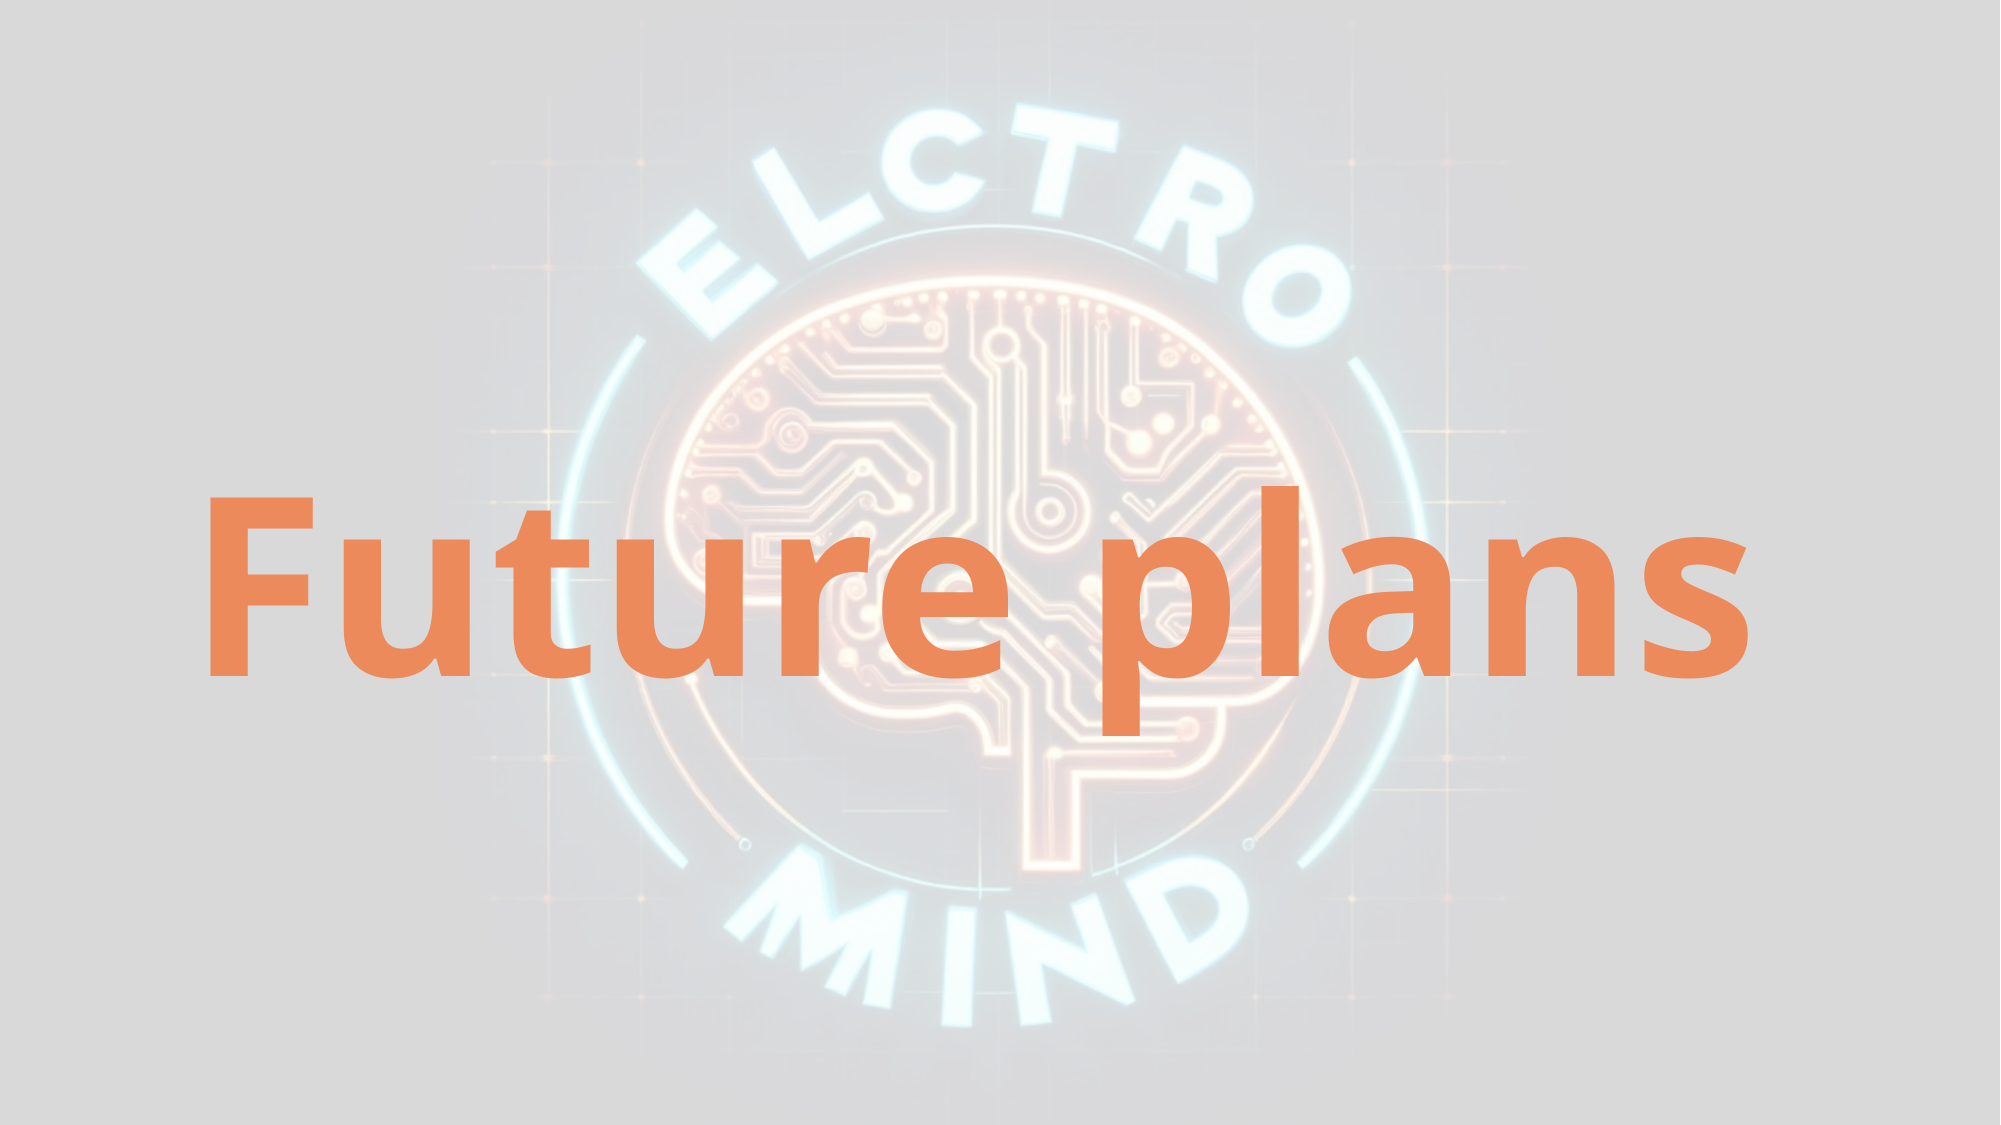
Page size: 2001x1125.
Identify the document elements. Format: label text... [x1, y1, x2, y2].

text_box Future plans [85, 418, 1861, 734]
